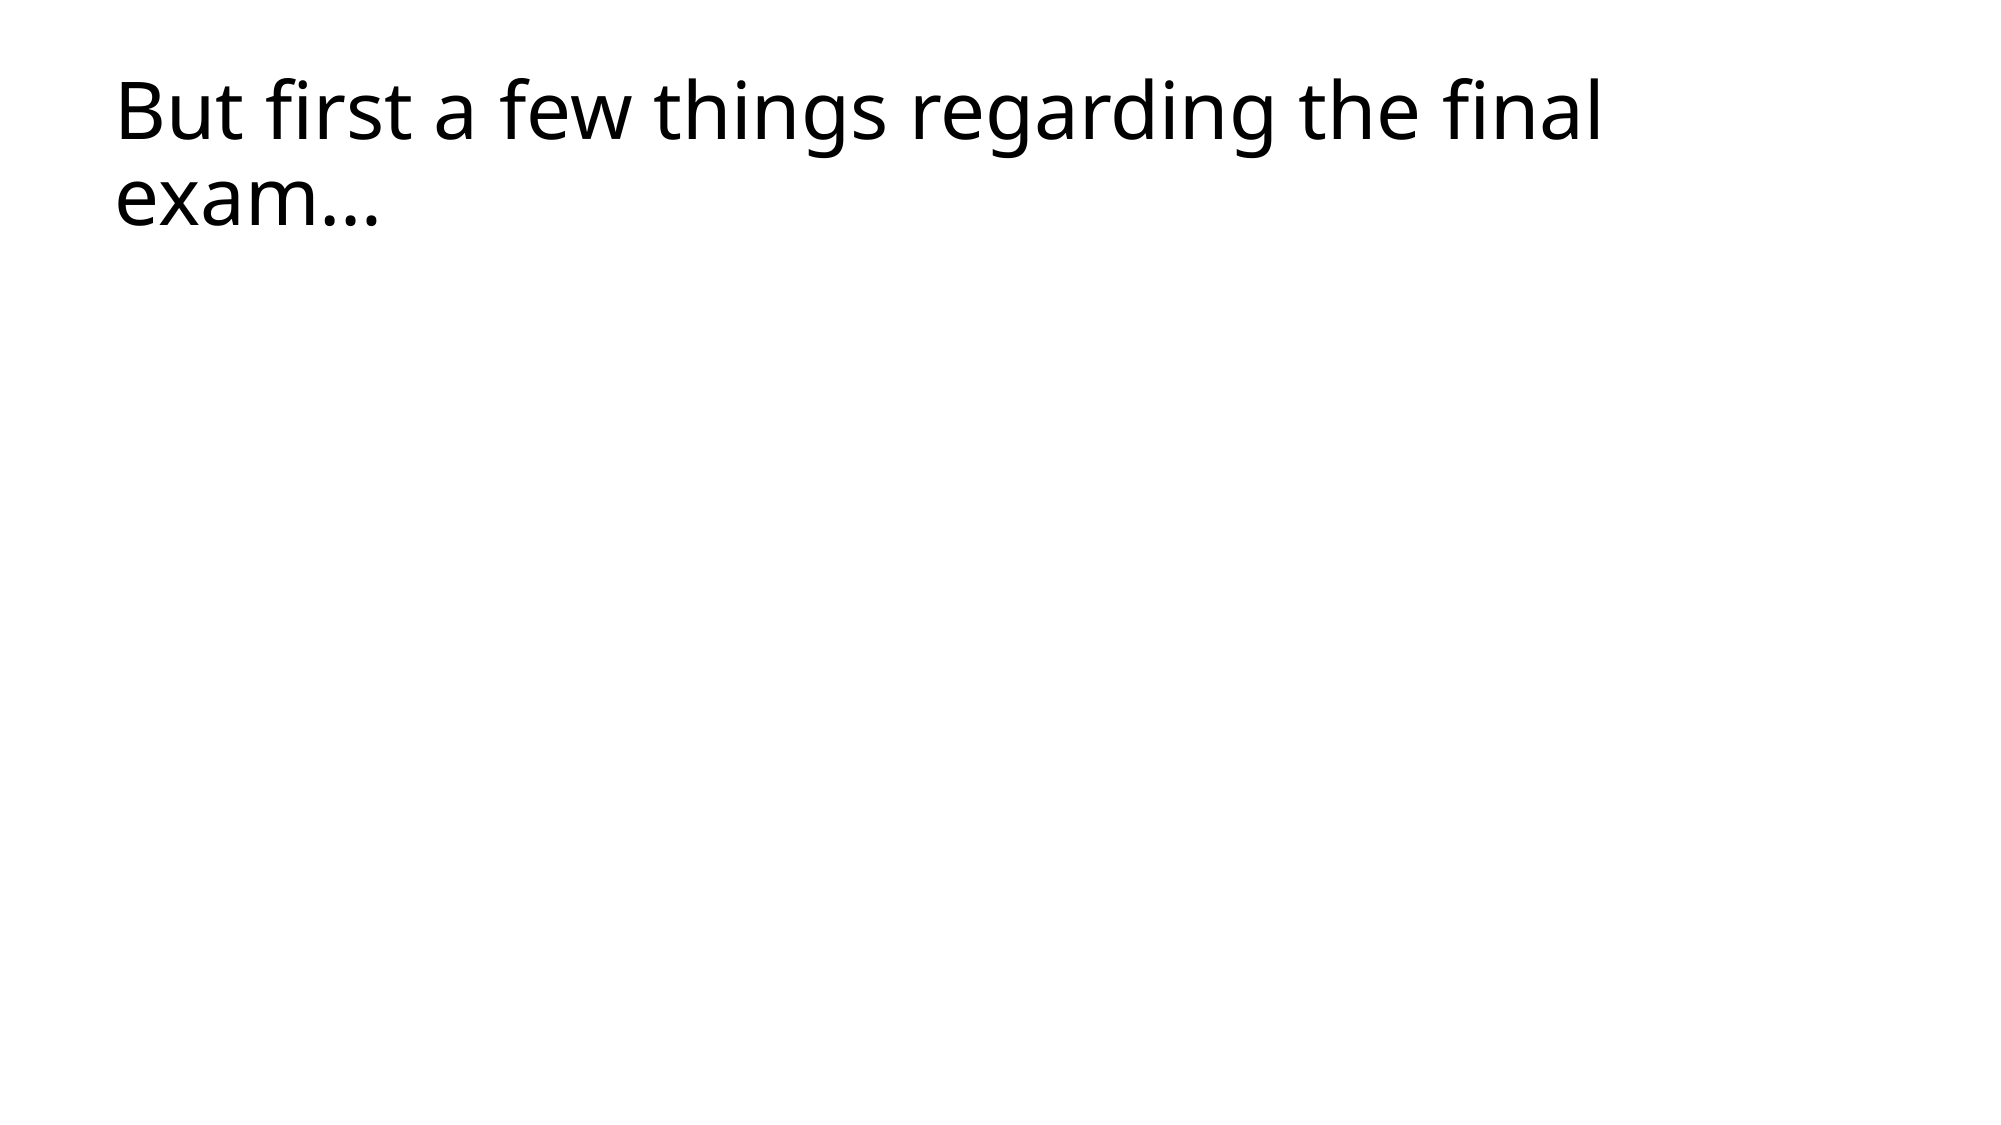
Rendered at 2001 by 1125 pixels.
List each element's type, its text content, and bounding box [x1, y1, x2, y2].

title But first a few things regarding the final exam… [99, 63, 1900, 251]
